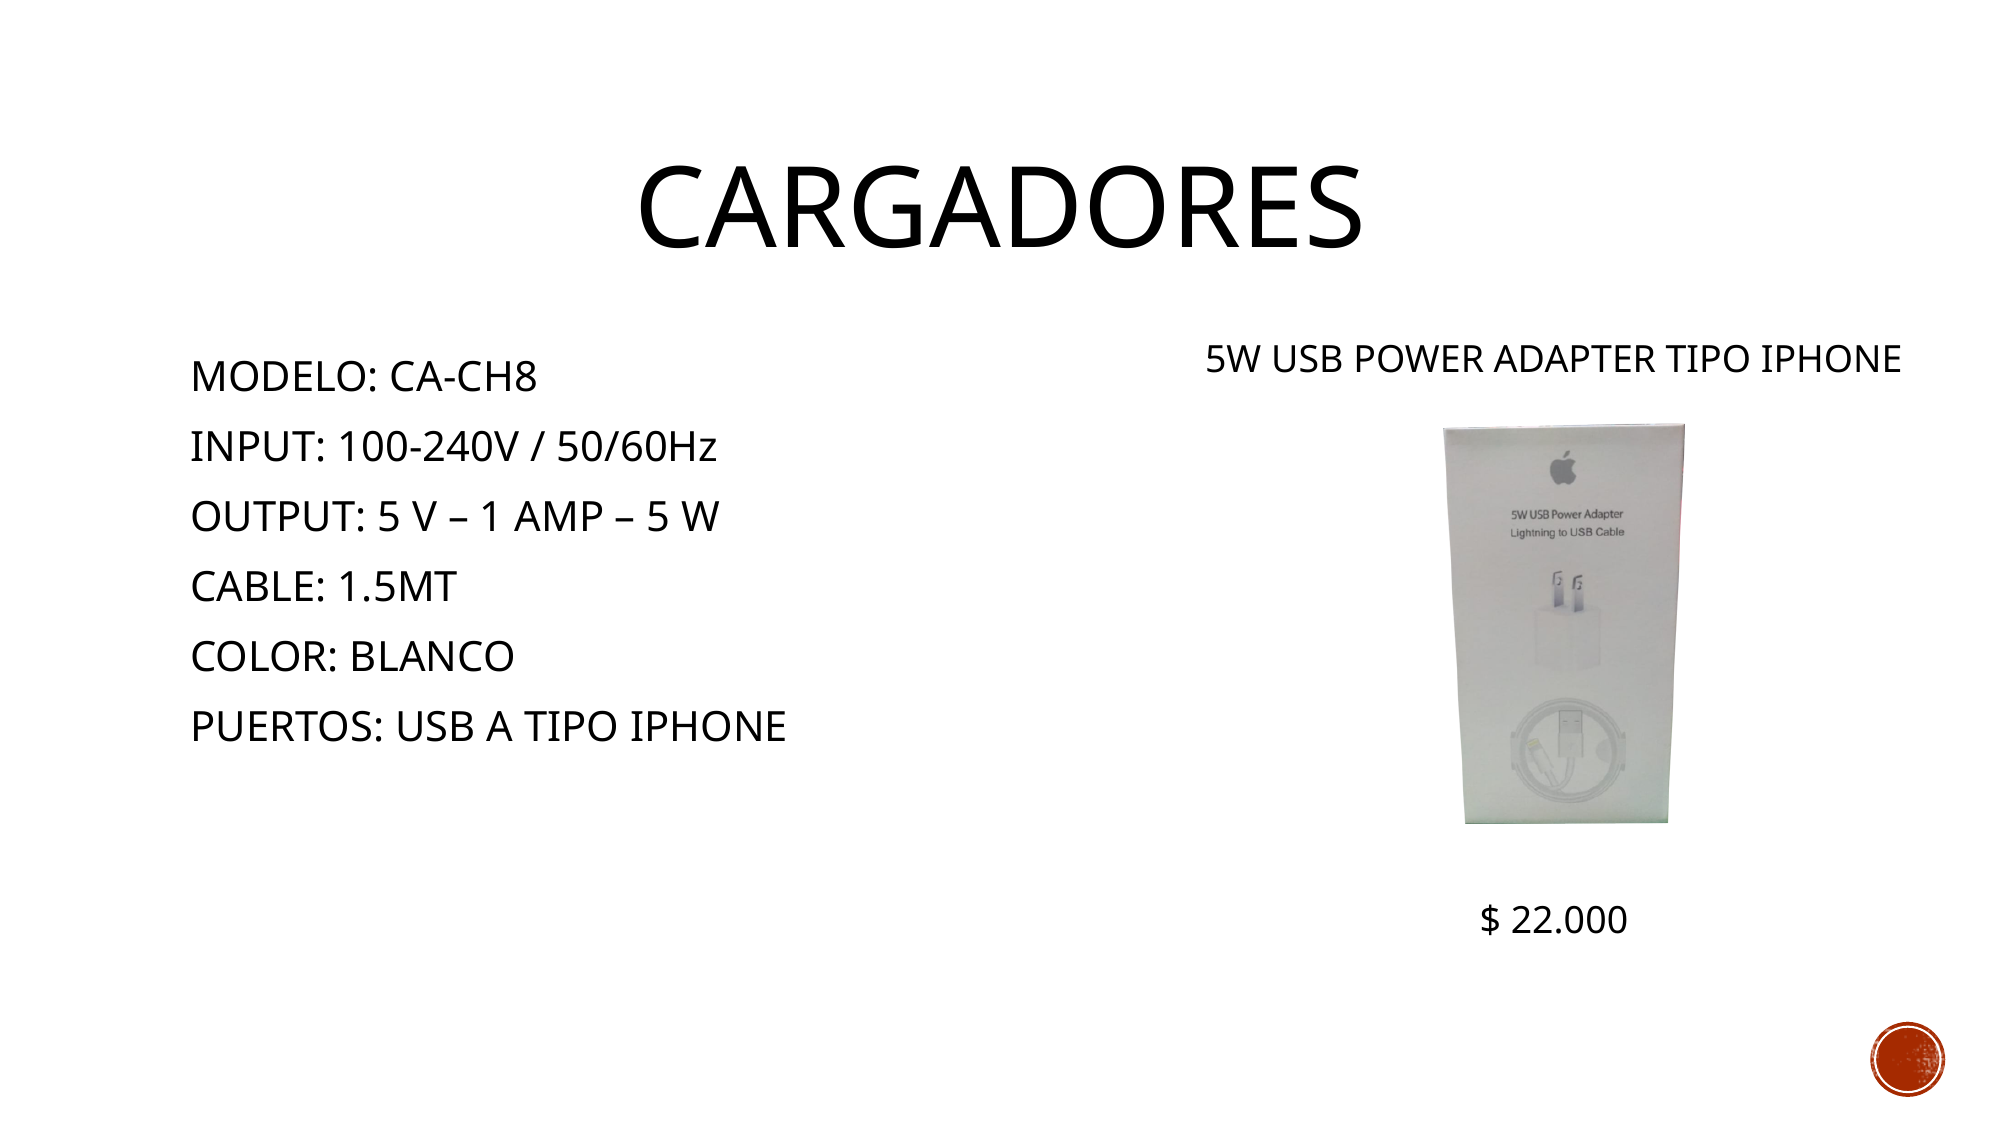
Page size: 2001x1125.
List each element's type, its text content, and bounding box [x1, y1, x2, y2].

list MODELO: CA-CH8 INPUT: 100-240V / 50/60Hz OUTPUT: 5 V – 1 AMP – 5 W CABLE: 1.5MT COLOR: BLANCO PUERTOS: USB A TIPO IPHONE [175, 348, 911, 1013]
title CARGADORES [175, 79, 1826, 344]
text_box 5W USB POWER ADAPTER TIPO IPHONE [1190, 327, 1918, 388]
picture [1360, 413, 1782, 834]
text_box $ 22.000 [1464, 888, 1644, 949]
